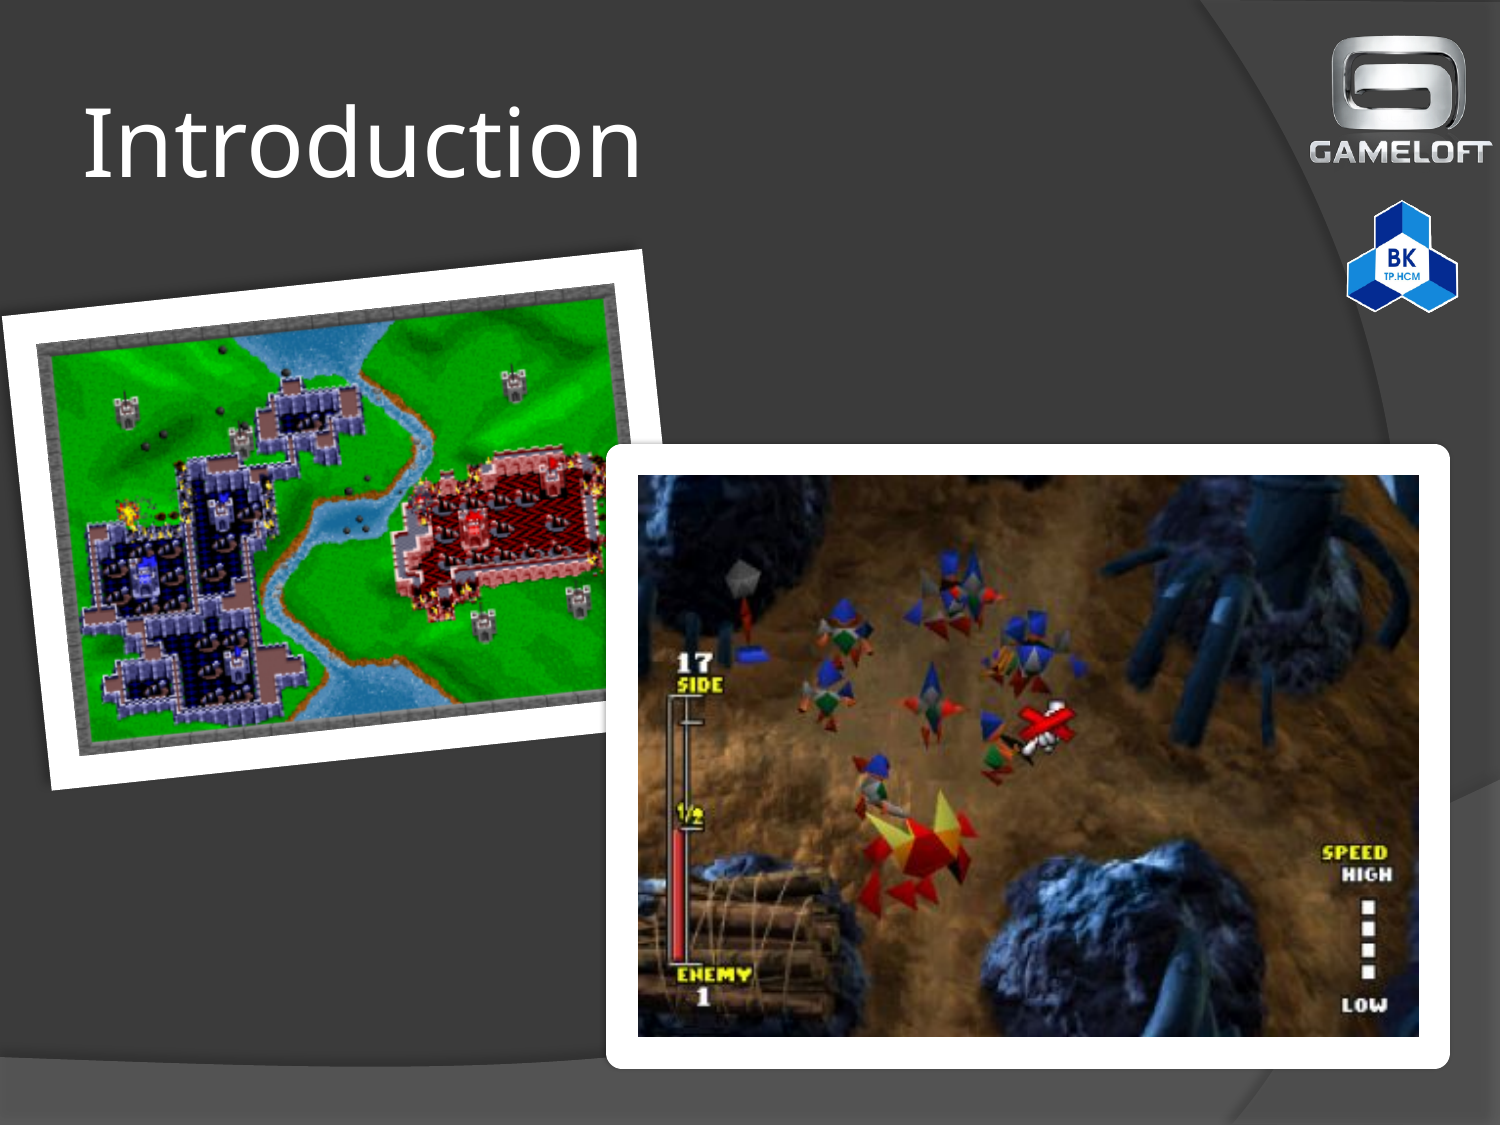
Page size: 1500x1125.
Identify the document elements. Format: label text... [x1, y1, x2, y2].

picture [428, 285, 616, 305]
picture [56, 312, 638, 728]
picture [1303, 24, 1500, 176]
picture [38, 344, 49, 449]
title Introduction [75, 45, 1300, 233]
picture [1345, 199, 1459, 313]
picture [79, 737, 253, 756]
picture [637, 474, 1419, 1038]
